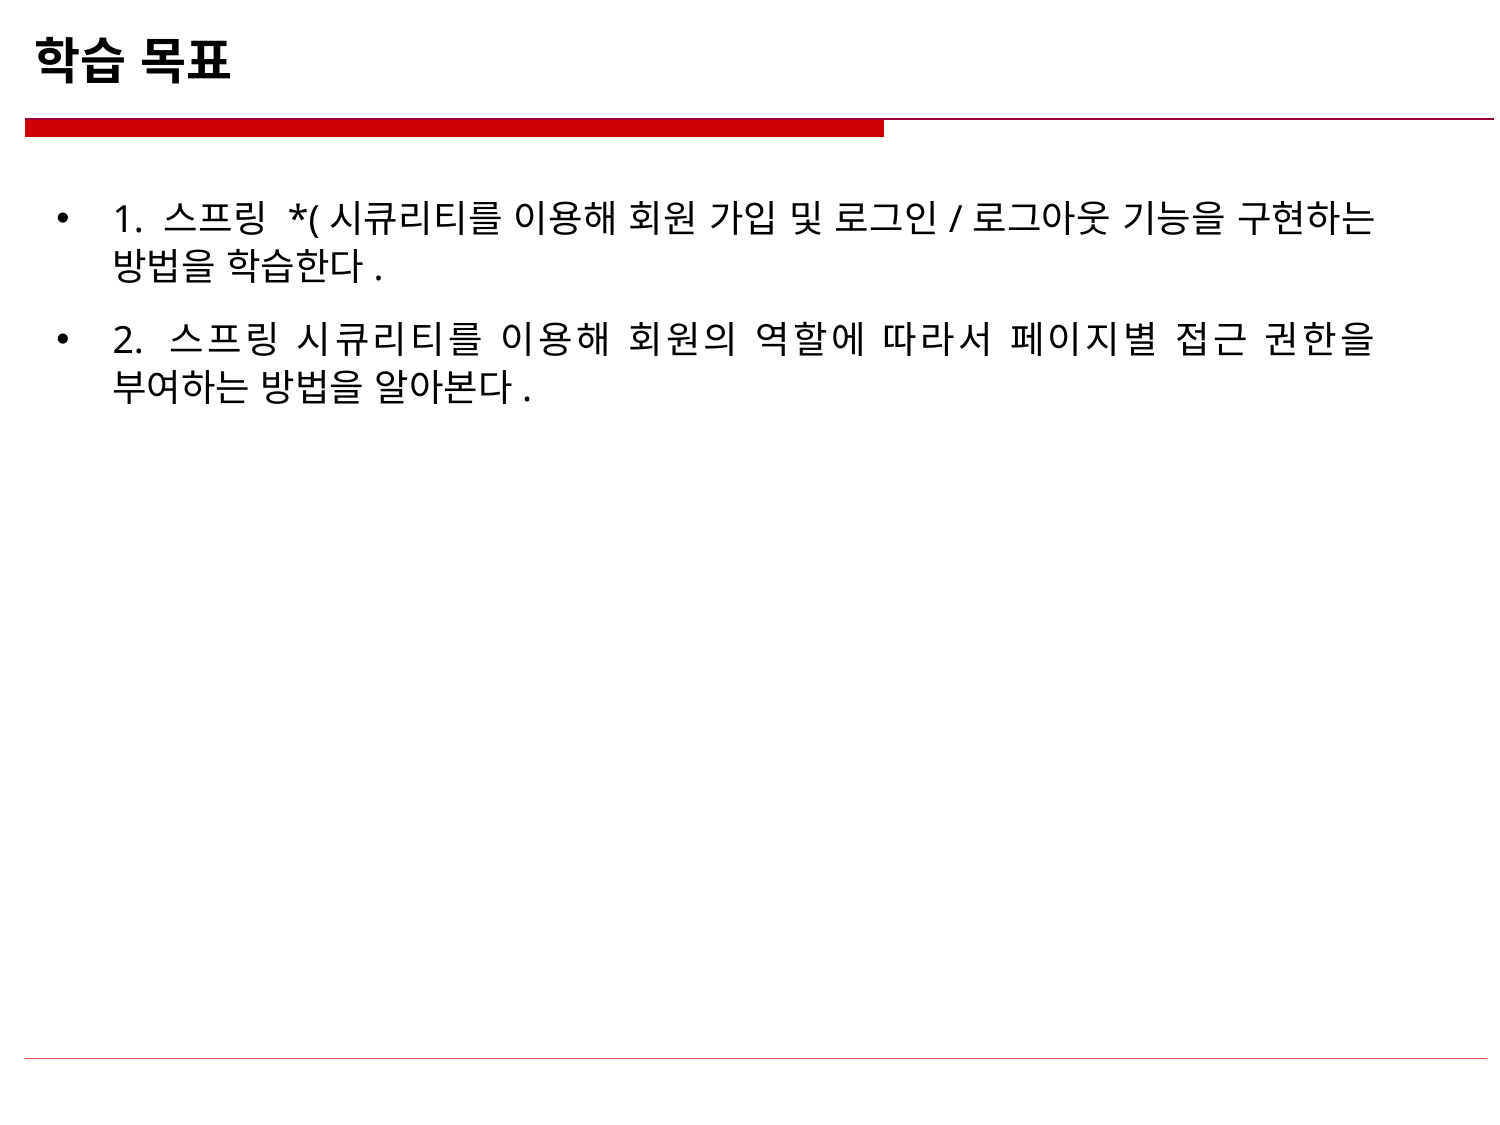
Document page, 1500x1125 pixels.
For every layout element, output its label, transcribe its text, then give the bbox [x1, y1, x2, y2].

title 학습 목표 [19, 23, 1370, 96]
list 1. 스프링 *(시큐리티를 이용해 회원 가입 및 로그인/로그아웃 기능을 구현하는 방법을 학습한다. 2. 스프링 시큐리티를 이용해 회원의 역할에 따라서 페이지별 접근 권한을 부여하는 방법을 알아본다. [41, 184, 1392, 927]
